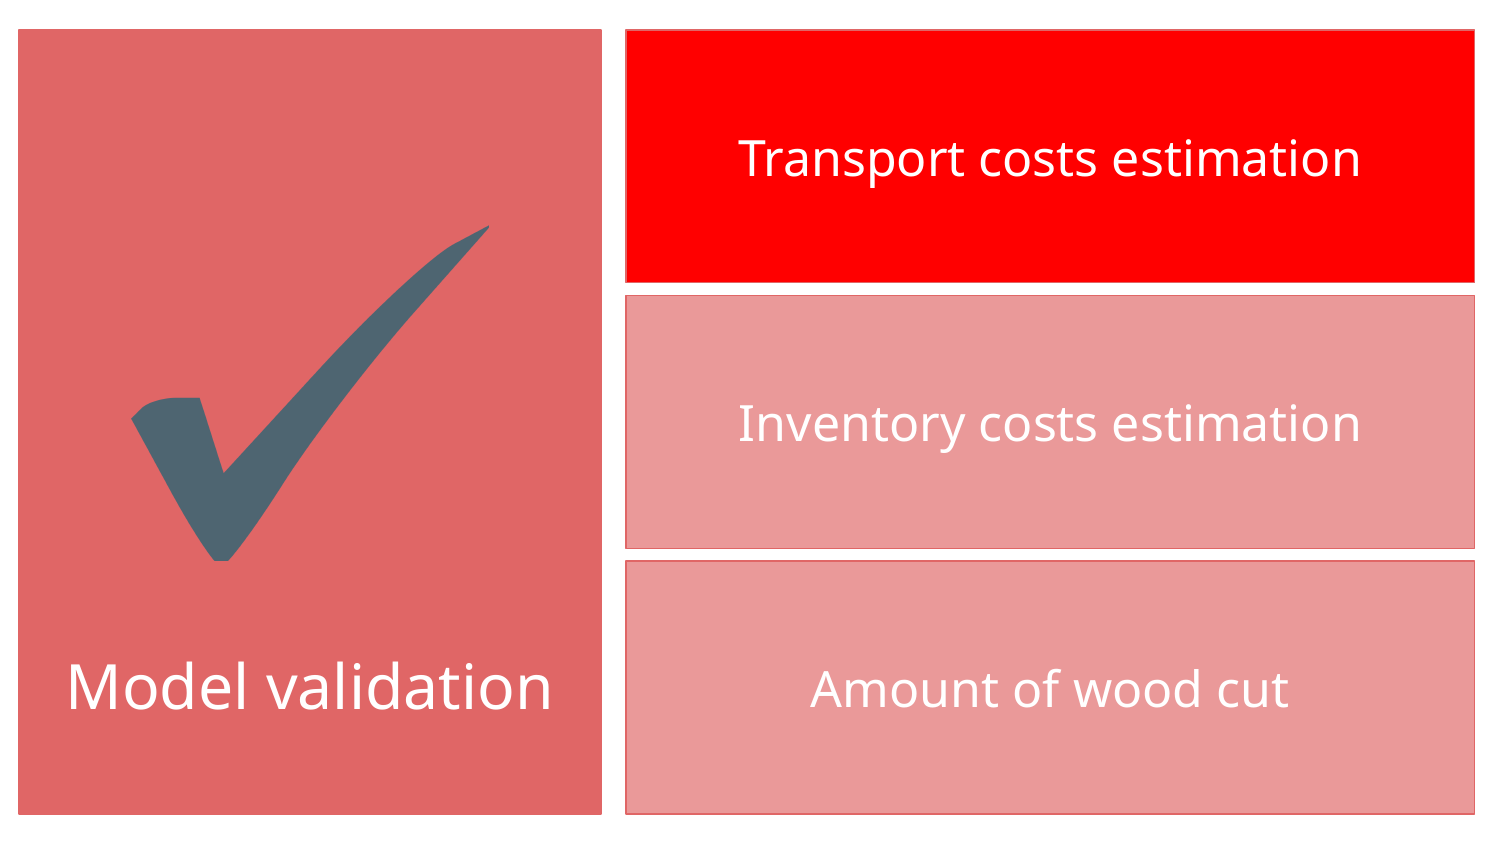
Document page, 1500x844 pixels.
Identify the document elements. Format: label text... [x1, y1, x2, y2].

picture [131, 223, 489, 562]
text_box Model validation [19, 29, 601, 814]
text_box Transport costs estimation [625, 29, 1475, 283]
text_box Amount of wood cut [625, 560, 1475, 814]
text_box Inventory costs estimation [625, 295, 1475, 549]
